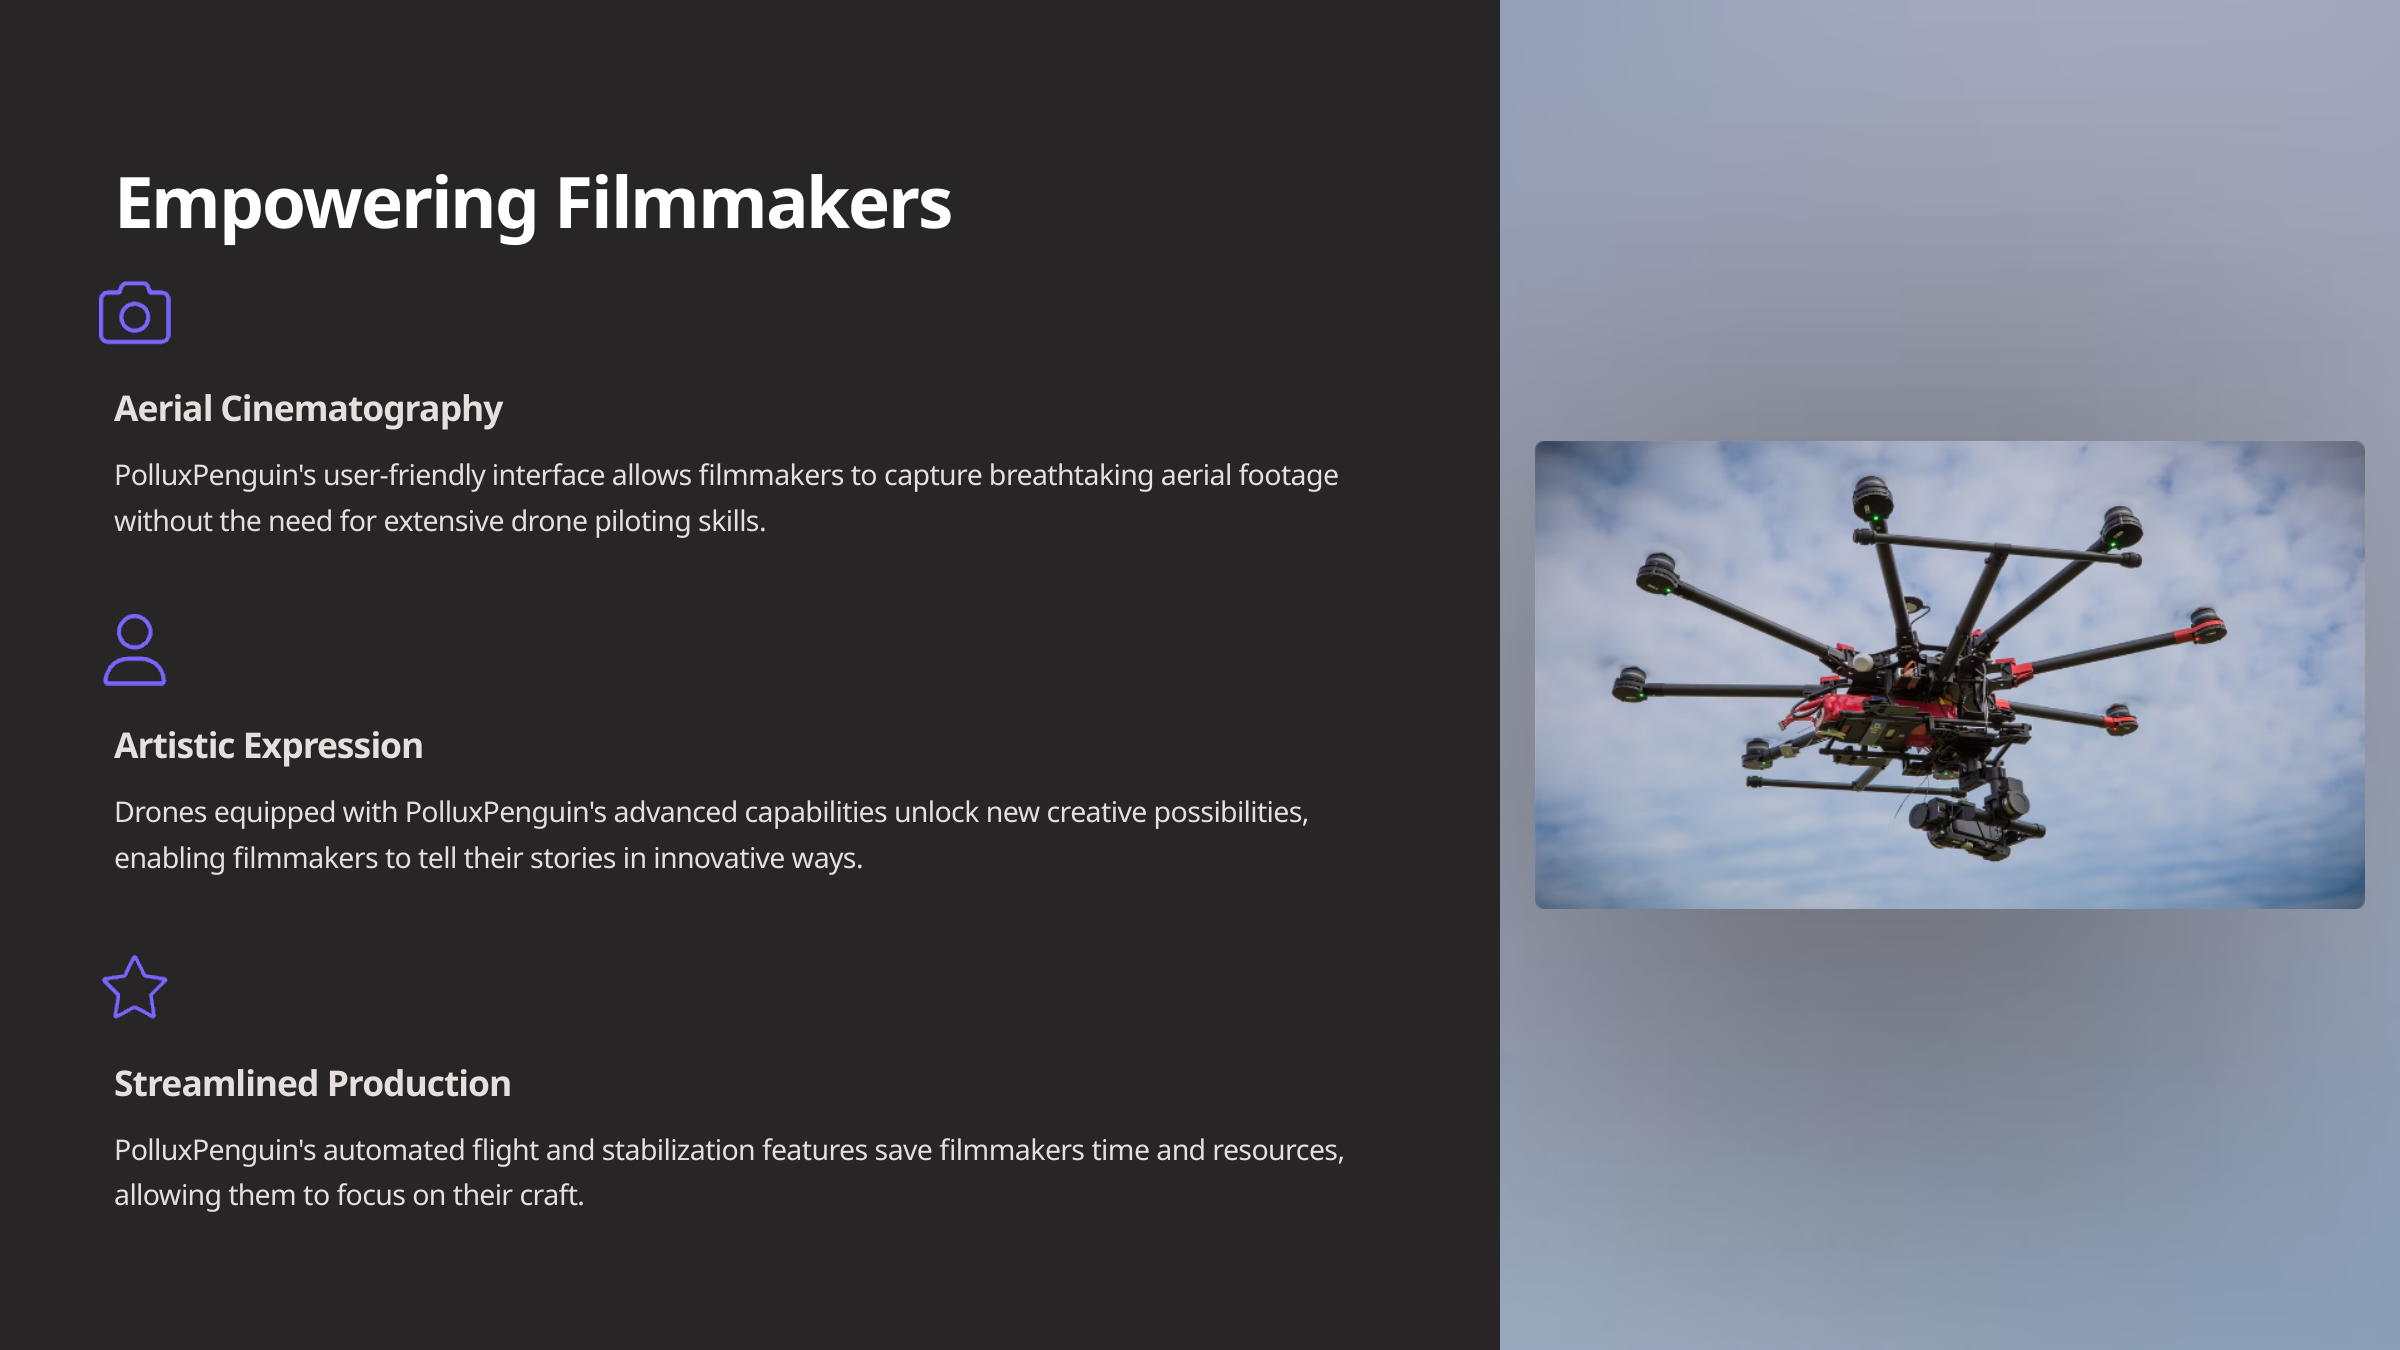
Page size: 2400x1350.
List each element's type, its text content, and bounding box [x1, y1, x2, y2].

picture [99, 614, 171, 686]
picture [99, 277, 171, 349]
text_box PolluxPenguin's user-friendly interface allows filmmakers to capture breathtaking aerial footage without the need for extensive drone piloting skills. [99, 438, 1401, 530]
text_box Drones equipped with PolluxPenguin's advanced capabilities unlock new creative possibilities, enabling filmmakers to tell their stories in innovative ways. [99, 775, 1401, 867]
text_box Artistic Expression [99, 714, 455, 759]
picture [1499, 0, 2400, 1350]
text_box Empowering Filmmakers [99, 146, 908, 235]
text_box PolluxPenguin's automated flight and stabilization features save filmmakers time and resources, allowing them to focus on their craft. [99, 1112, 1401, 1204]
text_box Streamlined Production [99, 1051, 484, 1096]
picture [99, 951, 171, 1023]
text_box Aerial Cinematography [99, 377, 476, 422]
text_box [0, 0, 1499, 1350]
